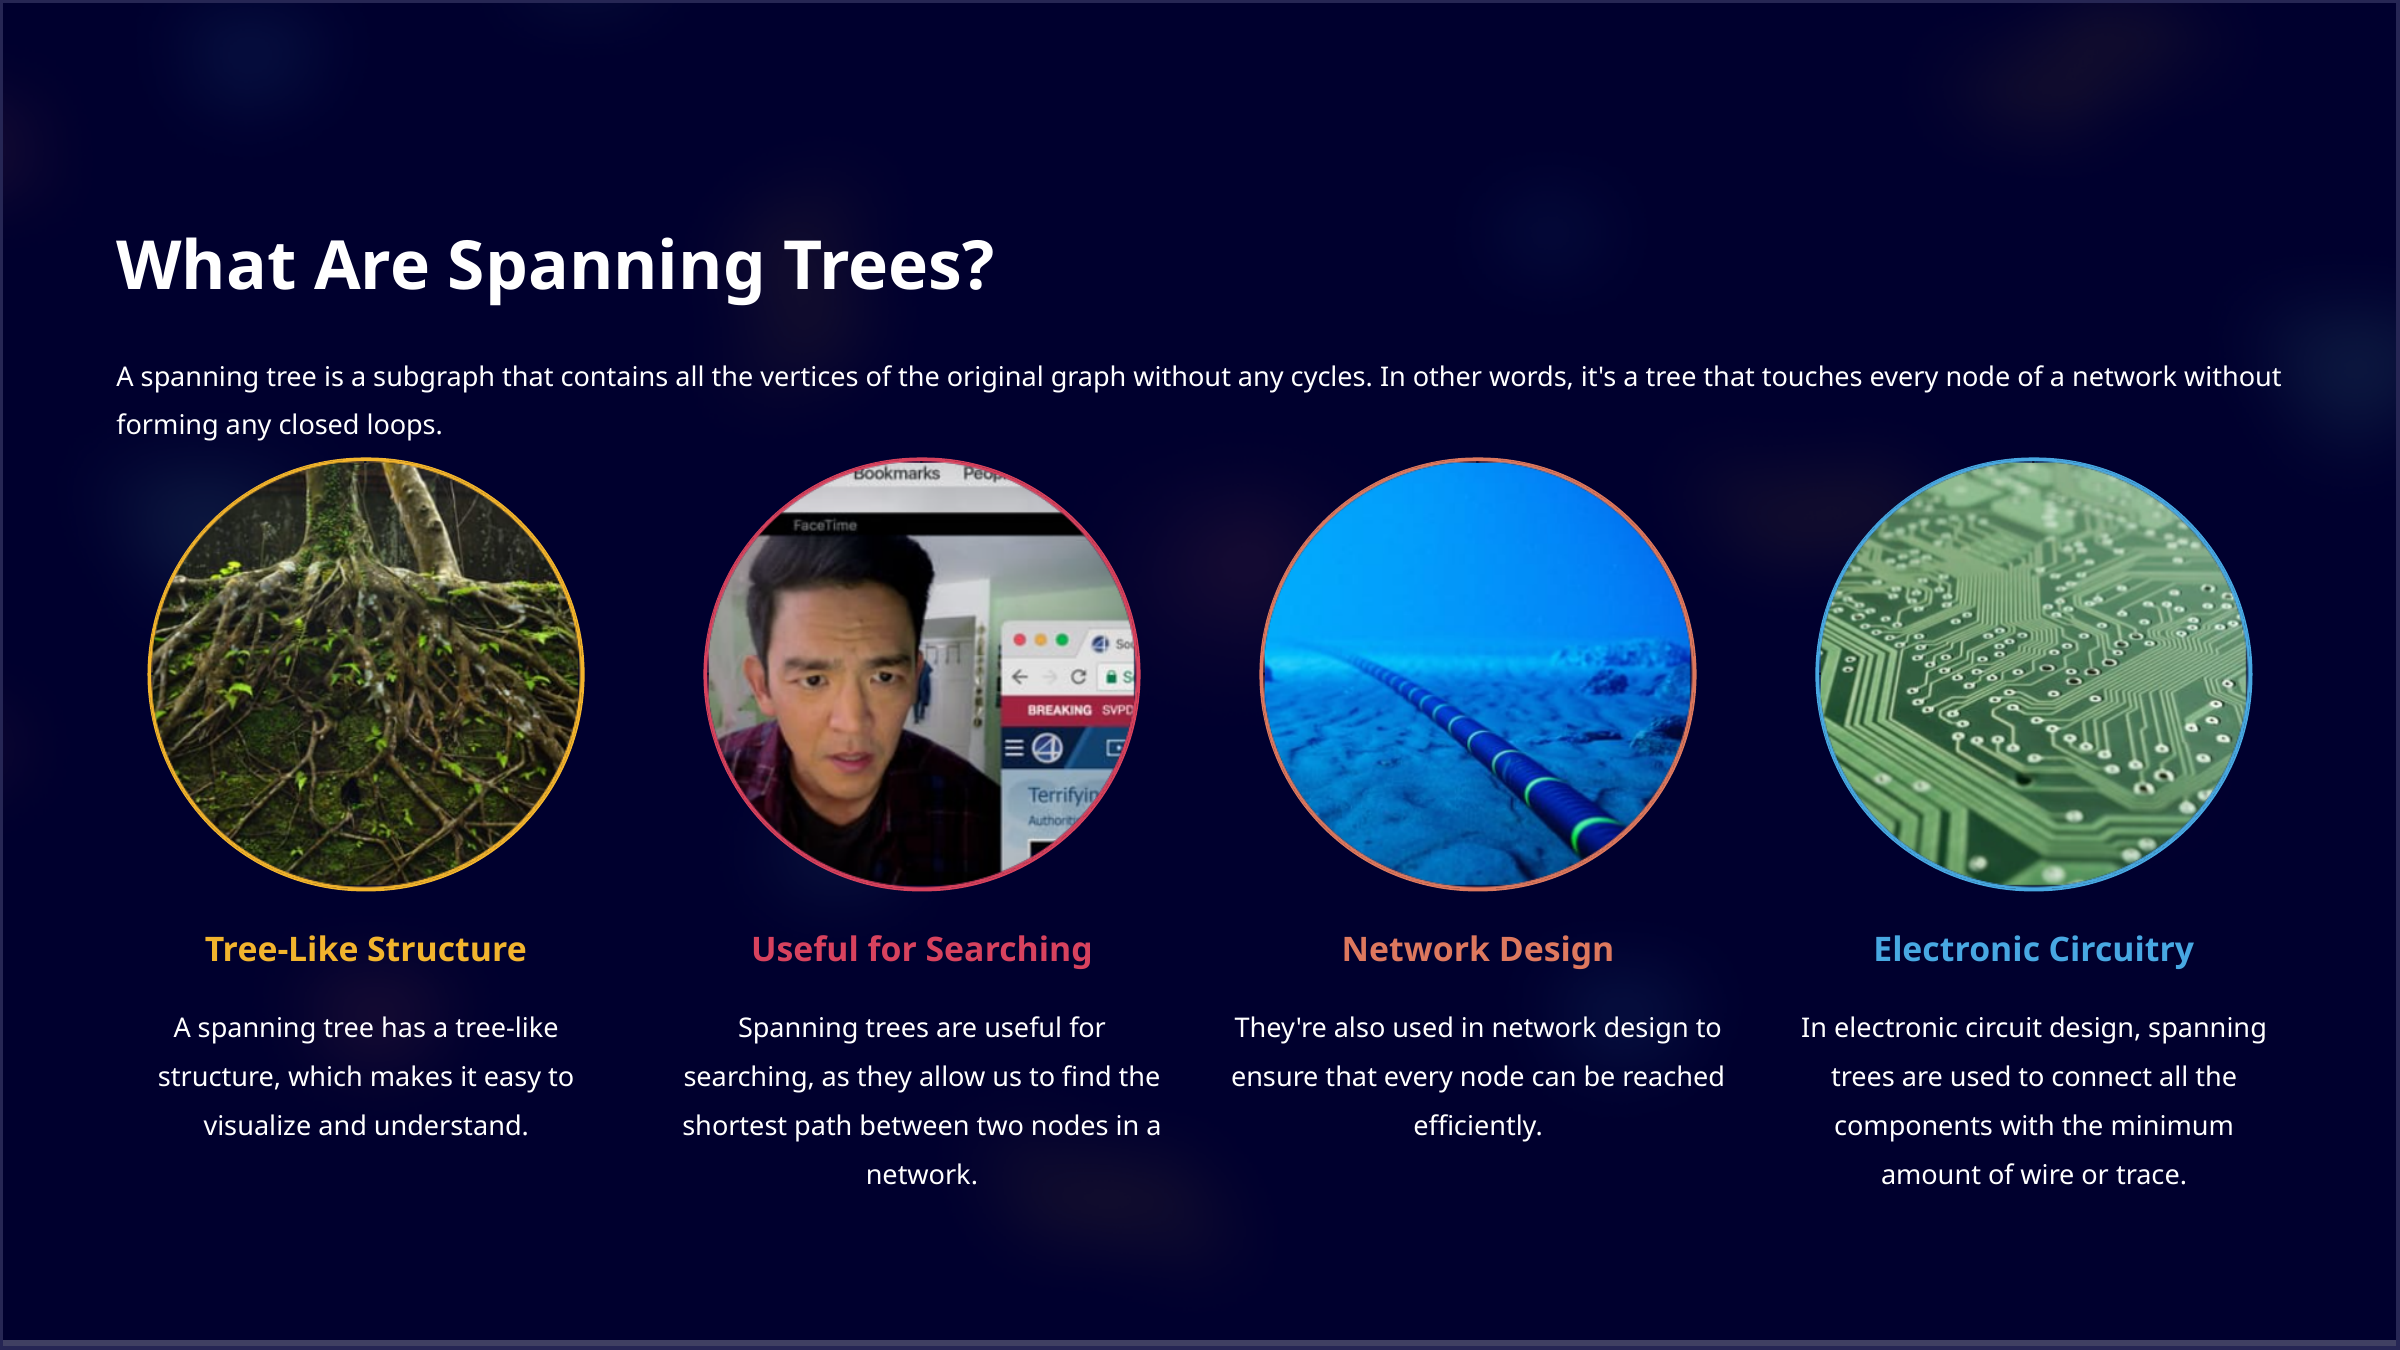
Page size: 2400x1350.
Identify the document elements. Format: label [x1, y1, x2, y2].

text_box [0, 1340, 2400, 1350]
picture [0, 0, 2400, 1340]
